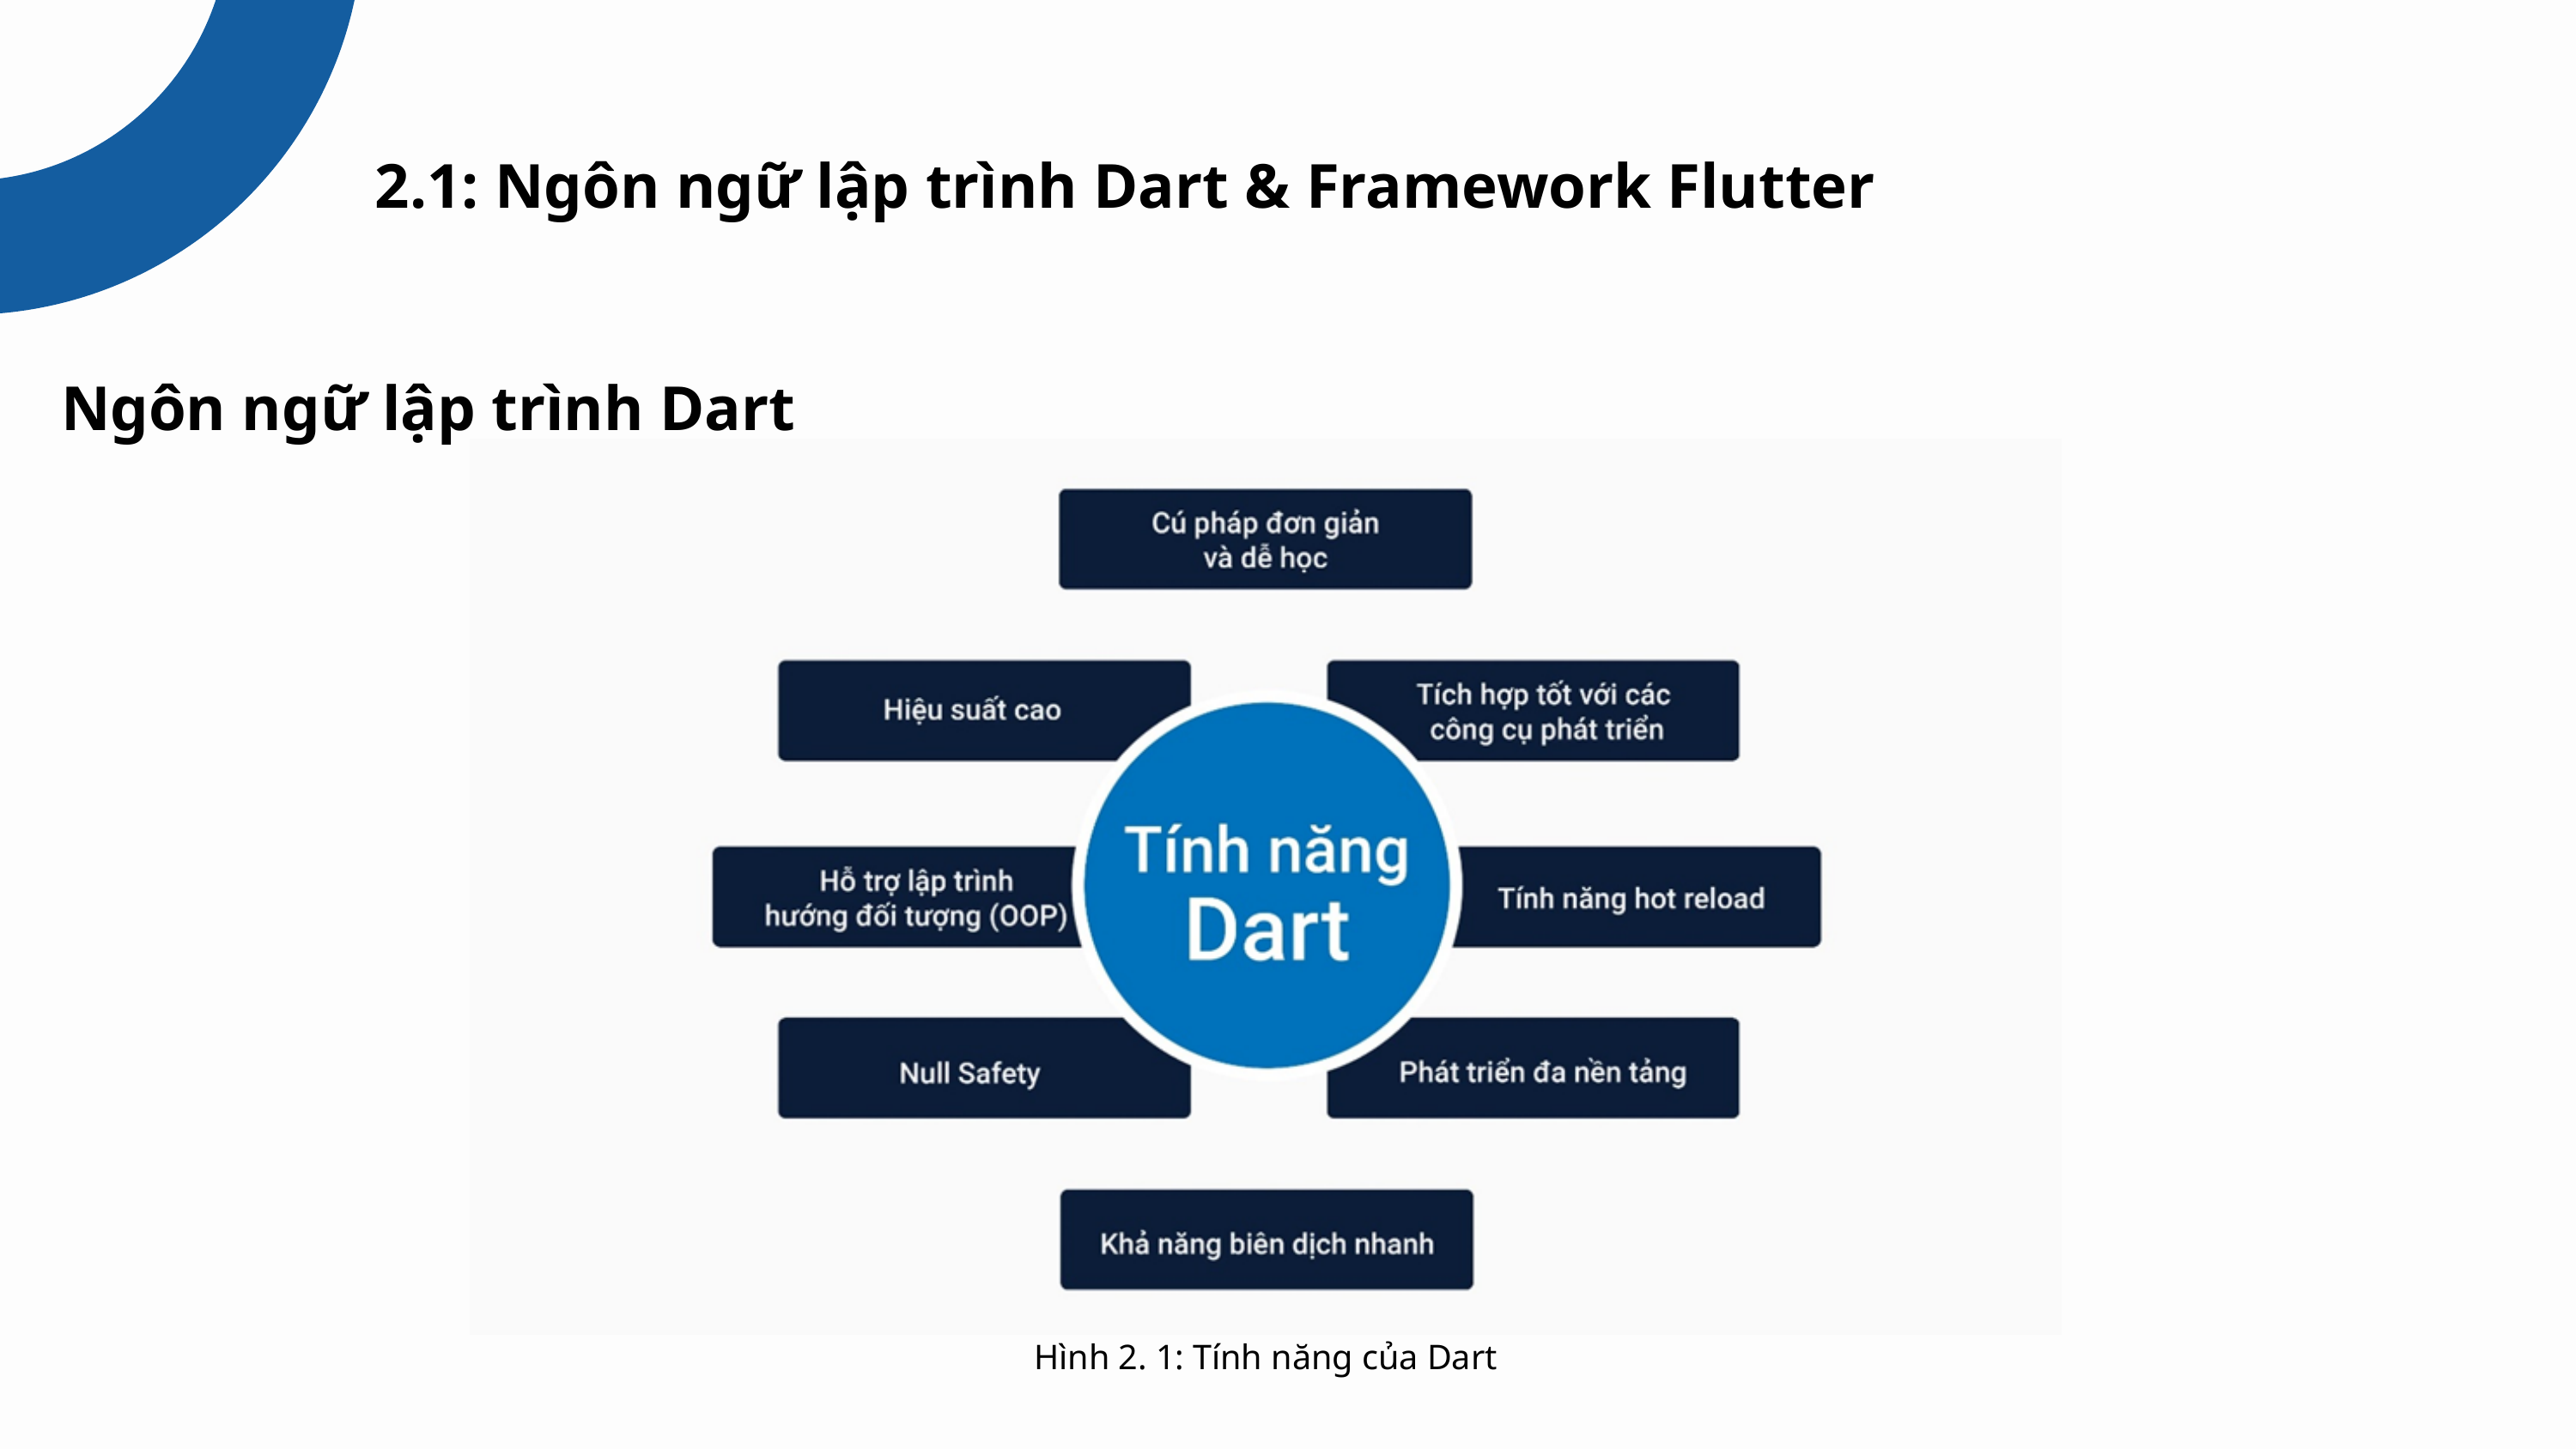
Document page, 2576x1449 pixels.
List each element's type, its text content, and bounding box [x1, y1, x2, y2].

text_box Ngôn ngữ lập trình Dart [61, 357, 902, 443]
text_box Hình 2. 1: Tính năng của Dart [1024, 1329, 1509, 1377]
text_box [470, 439, 2063, 1335]
text_box [0, 0, 286, 246]
text_box 2.1: Ngôn ngữ lập trình Dart & Framework Flutter [374, 135, 1927, 221]
